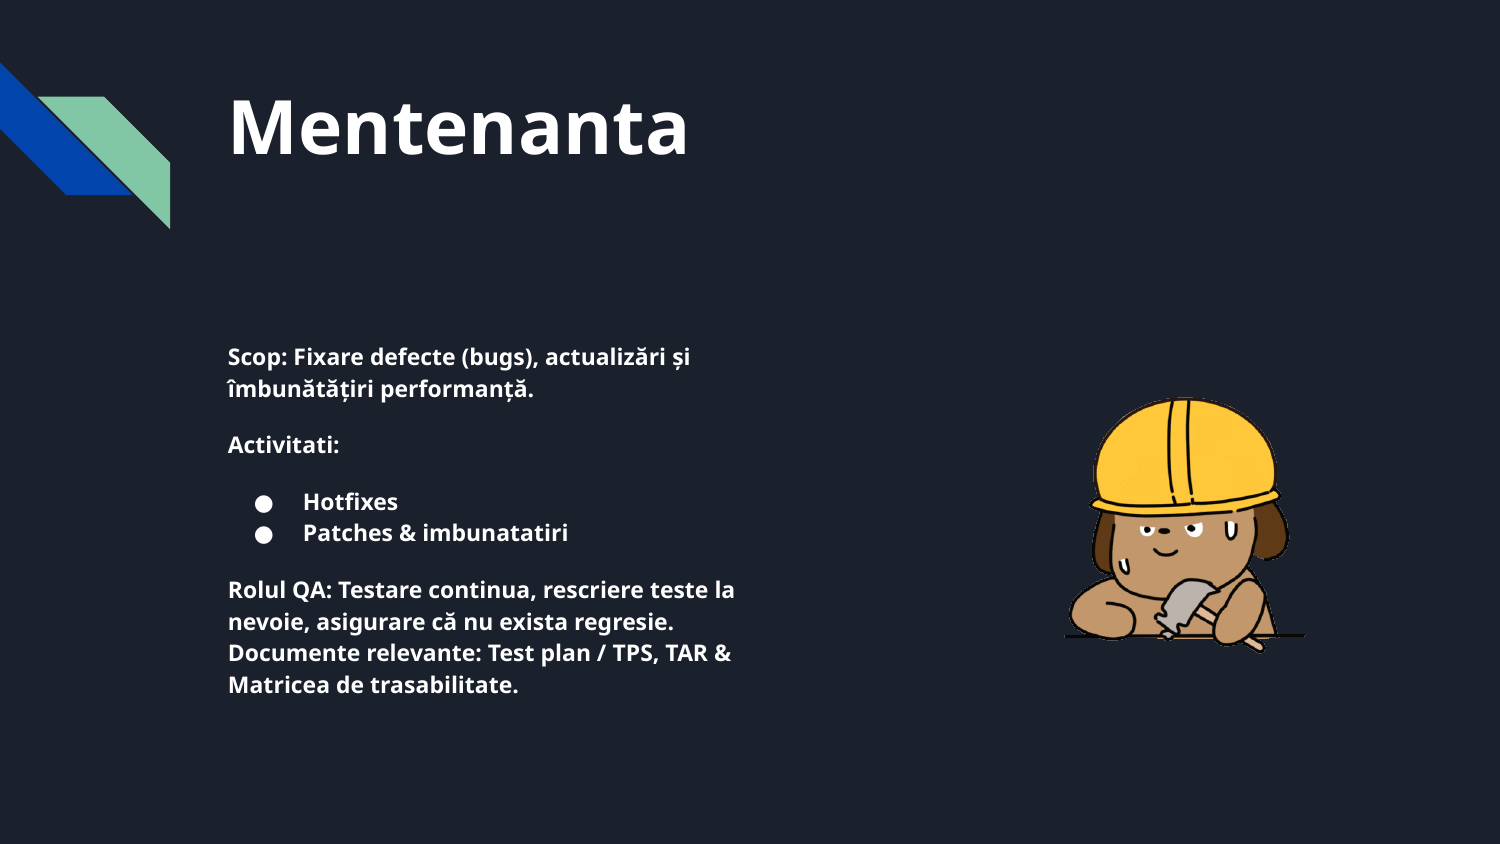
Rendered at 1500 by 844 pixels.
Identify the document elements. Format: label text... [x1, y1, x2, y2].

list Scop: Fixare defecte (bugs), actualizări și îmbunătățiri performanță. Activitati: Hotfixes Patches & imbunatatiri Rolul QA: Testare continua, rescriere teste la nevoie, asigurare că nu exista regresie. Documente relevante: Test plan / TPS, TAR & Matricea de trasabilitate. [212, 323, 836, 720]
title Mentenanta [212, 64, 1123, 310]
picture [1043, 379, 1327, 664]
